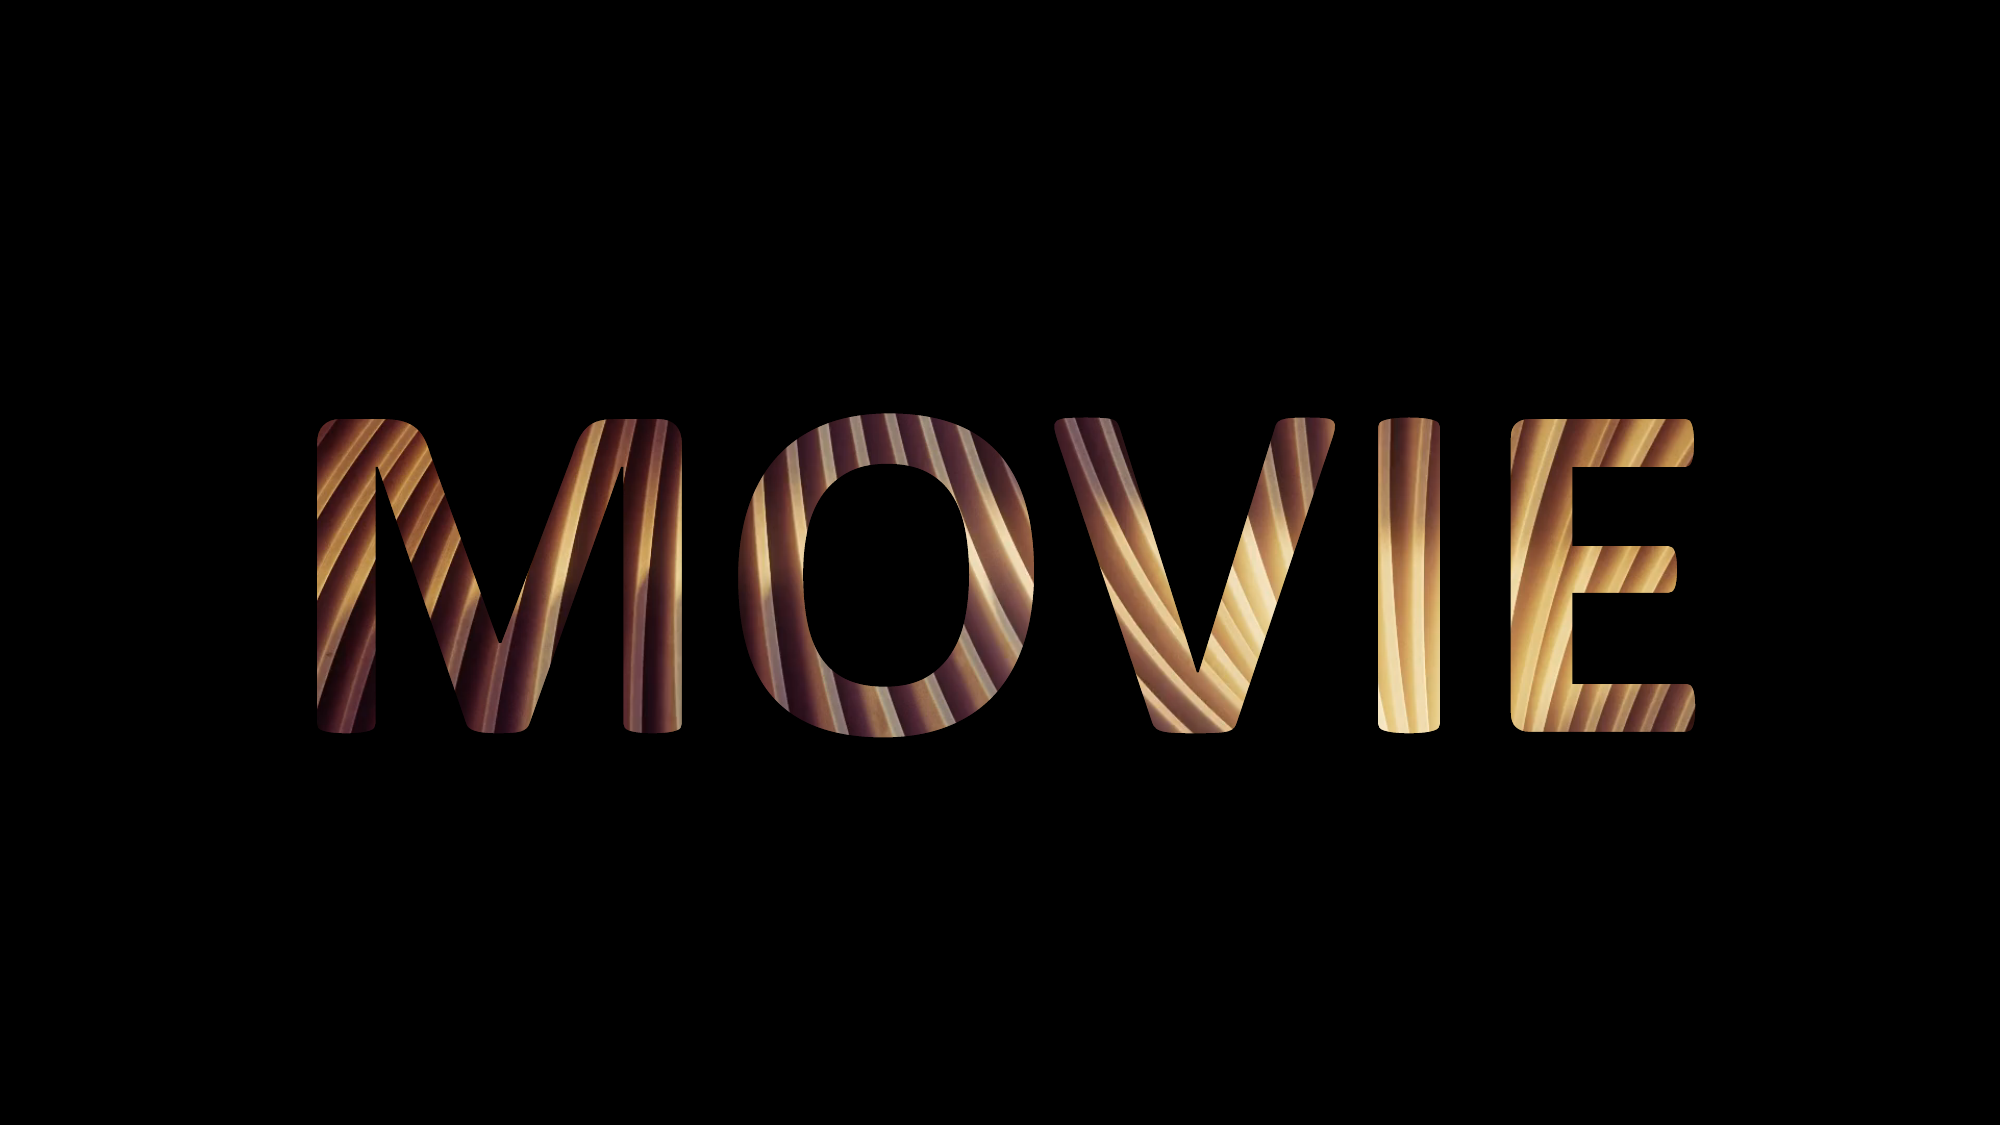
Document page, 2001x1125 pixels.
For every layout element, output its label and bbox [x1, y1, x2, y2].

text_box [0, 0, 2000, 1125]
